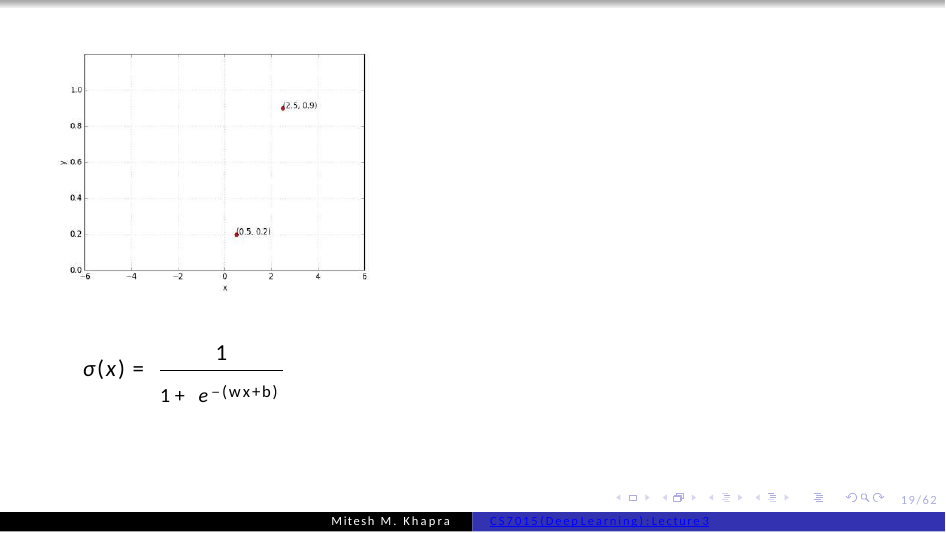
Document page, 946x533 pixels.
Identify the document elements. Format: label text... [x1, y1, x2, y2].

picture [57, 51, 370, 292]
text_box 1 + e−(wx+b) [153, 361, 288, 407]
text_box σ(x) = [80, 351, 154, 381]
text_box 1 [213, 335, 230, 361]
picture [0, 0, 945, 8]
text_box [0, 511, 946, 532]
text_box 19/62 [898, 493, 941, 508]
